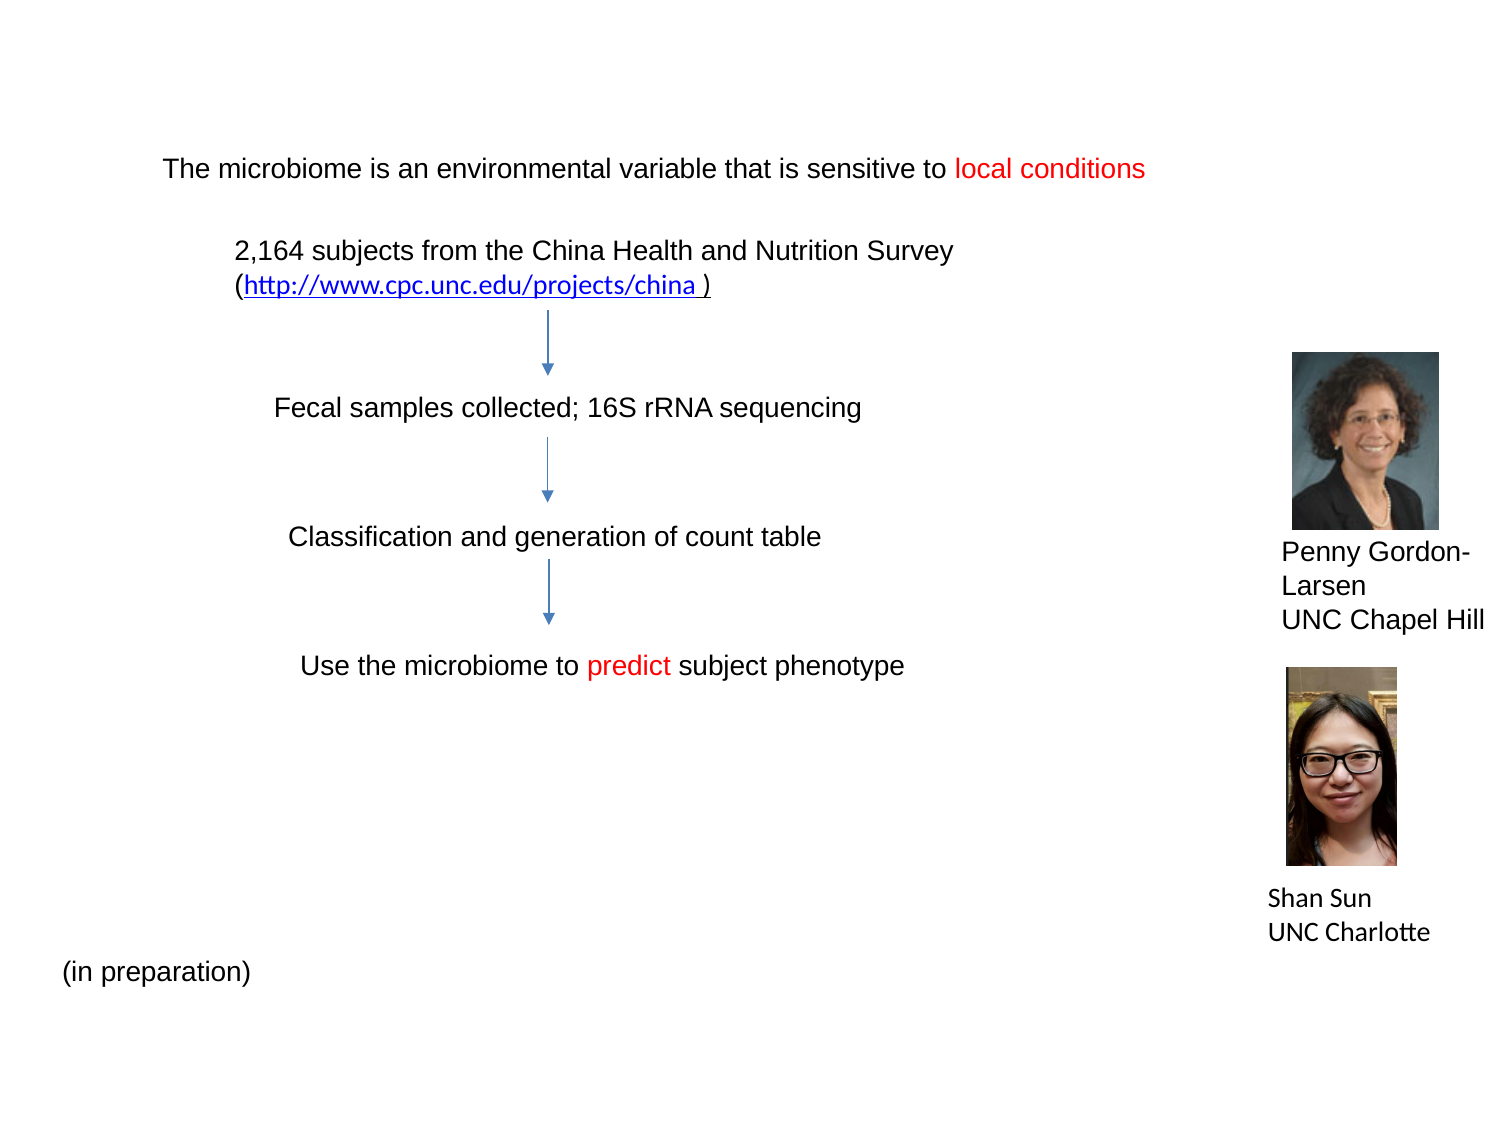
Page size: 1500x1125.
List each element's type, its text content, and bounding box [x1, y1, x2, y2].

text_box The microbiome is an environmental variable that is sensitive to local conditions [147, 143, 1162, 192]
picture [1292, 352, 1439, 530]
picture [1285, 667, 1398, 866]
text_box Use the microbiome to predict subject phenotype [285, 639, 921, 689]
text_box 2,164 subjects from the China Health and Nutrition Survey (http://www.cpc.unc.edu/projects/china ) [219, 225, 978, 308]
text_box Shan Sun UNC Charlotte [1253, 871, 1446, 955]
text_box Fecal samples collected; 16S rRNA sequencing [259, 381, 878, 431]
text_box Penny Gordon- Larsen UNC Chapel Hill [1266, 526, 1500, 643]
text_box Classification and generation of count table [273, 511, 837, 560]
text_box (in preparation) [47, 945, 266, 995]
